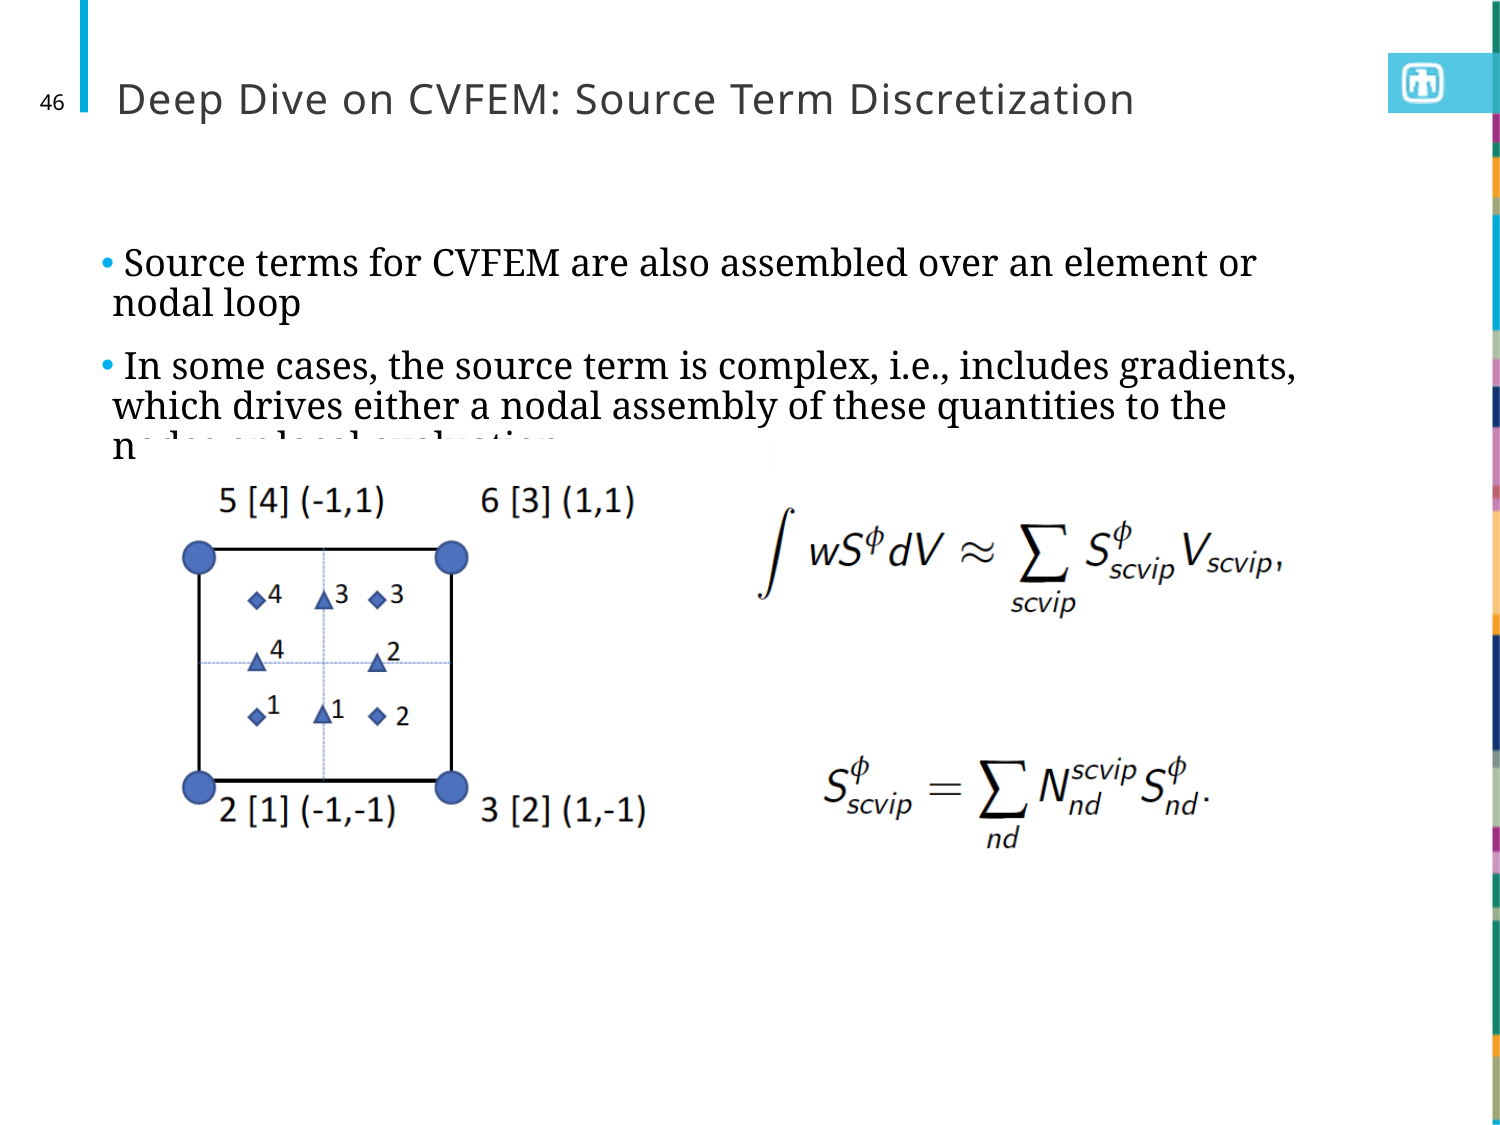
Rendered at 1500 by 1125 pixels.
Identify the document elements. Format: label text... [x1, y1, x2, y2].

picture [1493, 330, 1499, 1120]
picture [1401, 62, 1445, 104]
picture [135, 439, 1339, 889]
list Source terms for CVFEM are also assembled over an element or nodal loop In some cases, the source term is complex, i.e., includes gradients, which drives either a nodal assembly of these quantities to the nodes or local evaluation [101, 236, 1339, 1060]
picture [1493, 1, 1500, 215]
title Deep Dive on CVFEM: Source Term Discretization [101, 36, 1339, 131]
slide_number 46 [7, 73, 80, 133]
